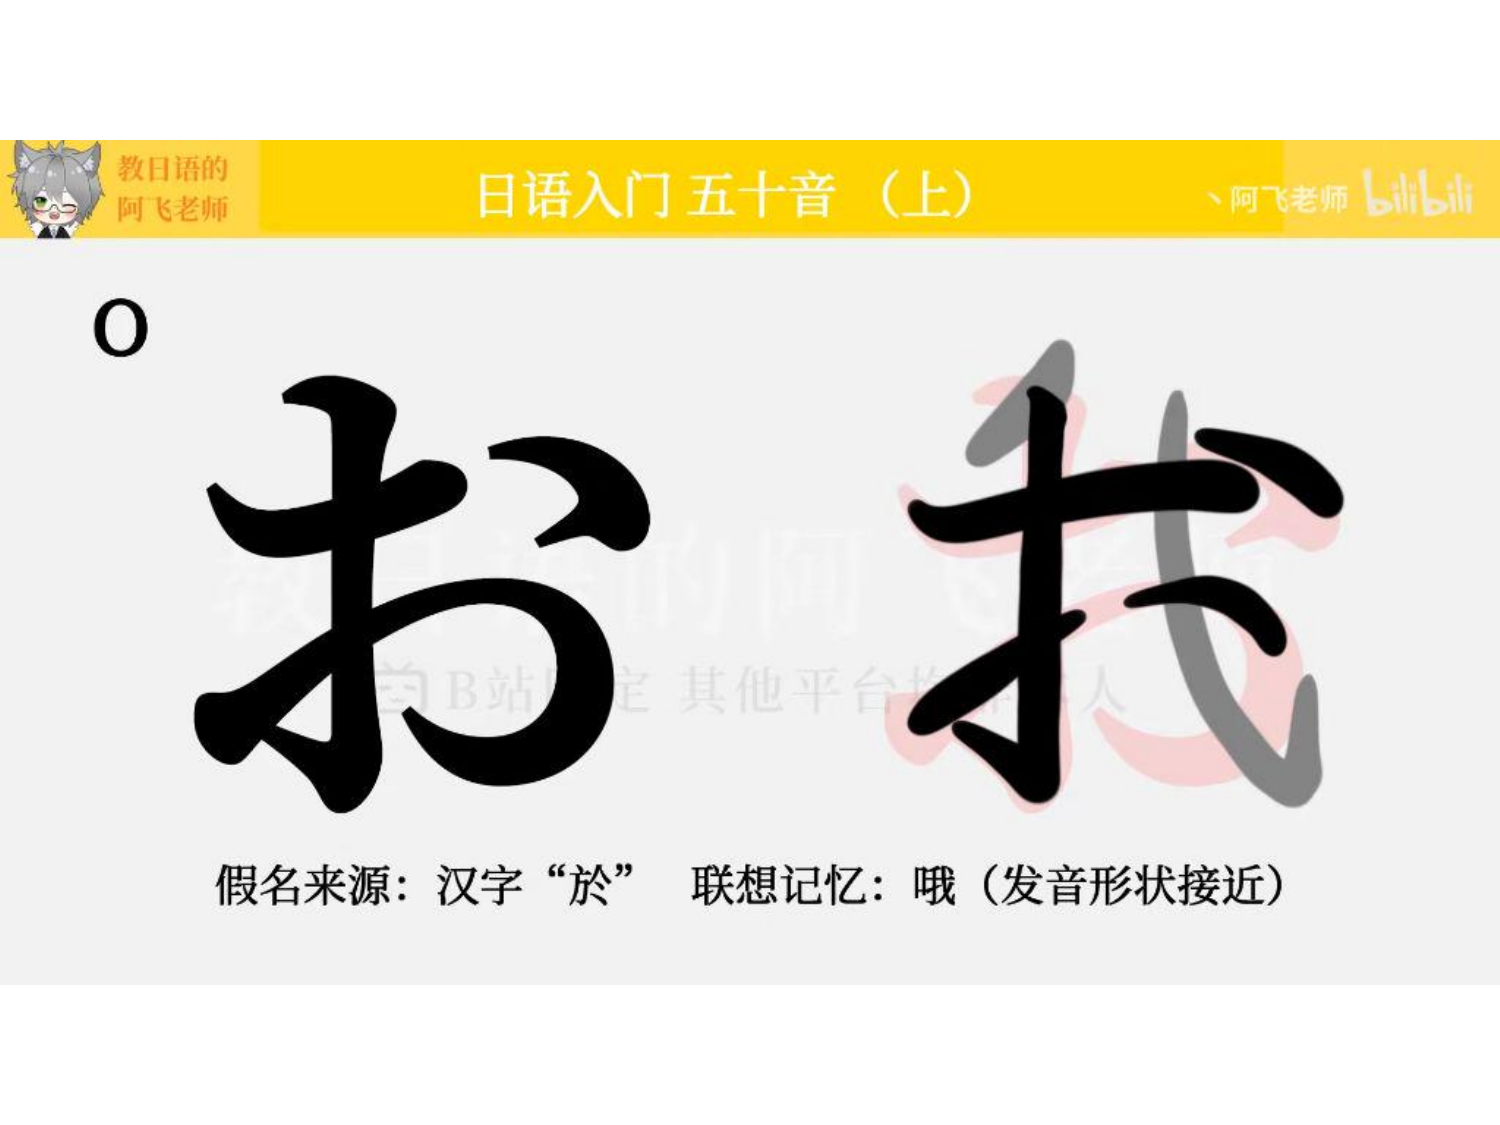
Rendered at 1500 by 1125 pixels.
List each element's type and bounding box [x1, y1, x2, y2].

picture [0, 140, 1500, 985]
